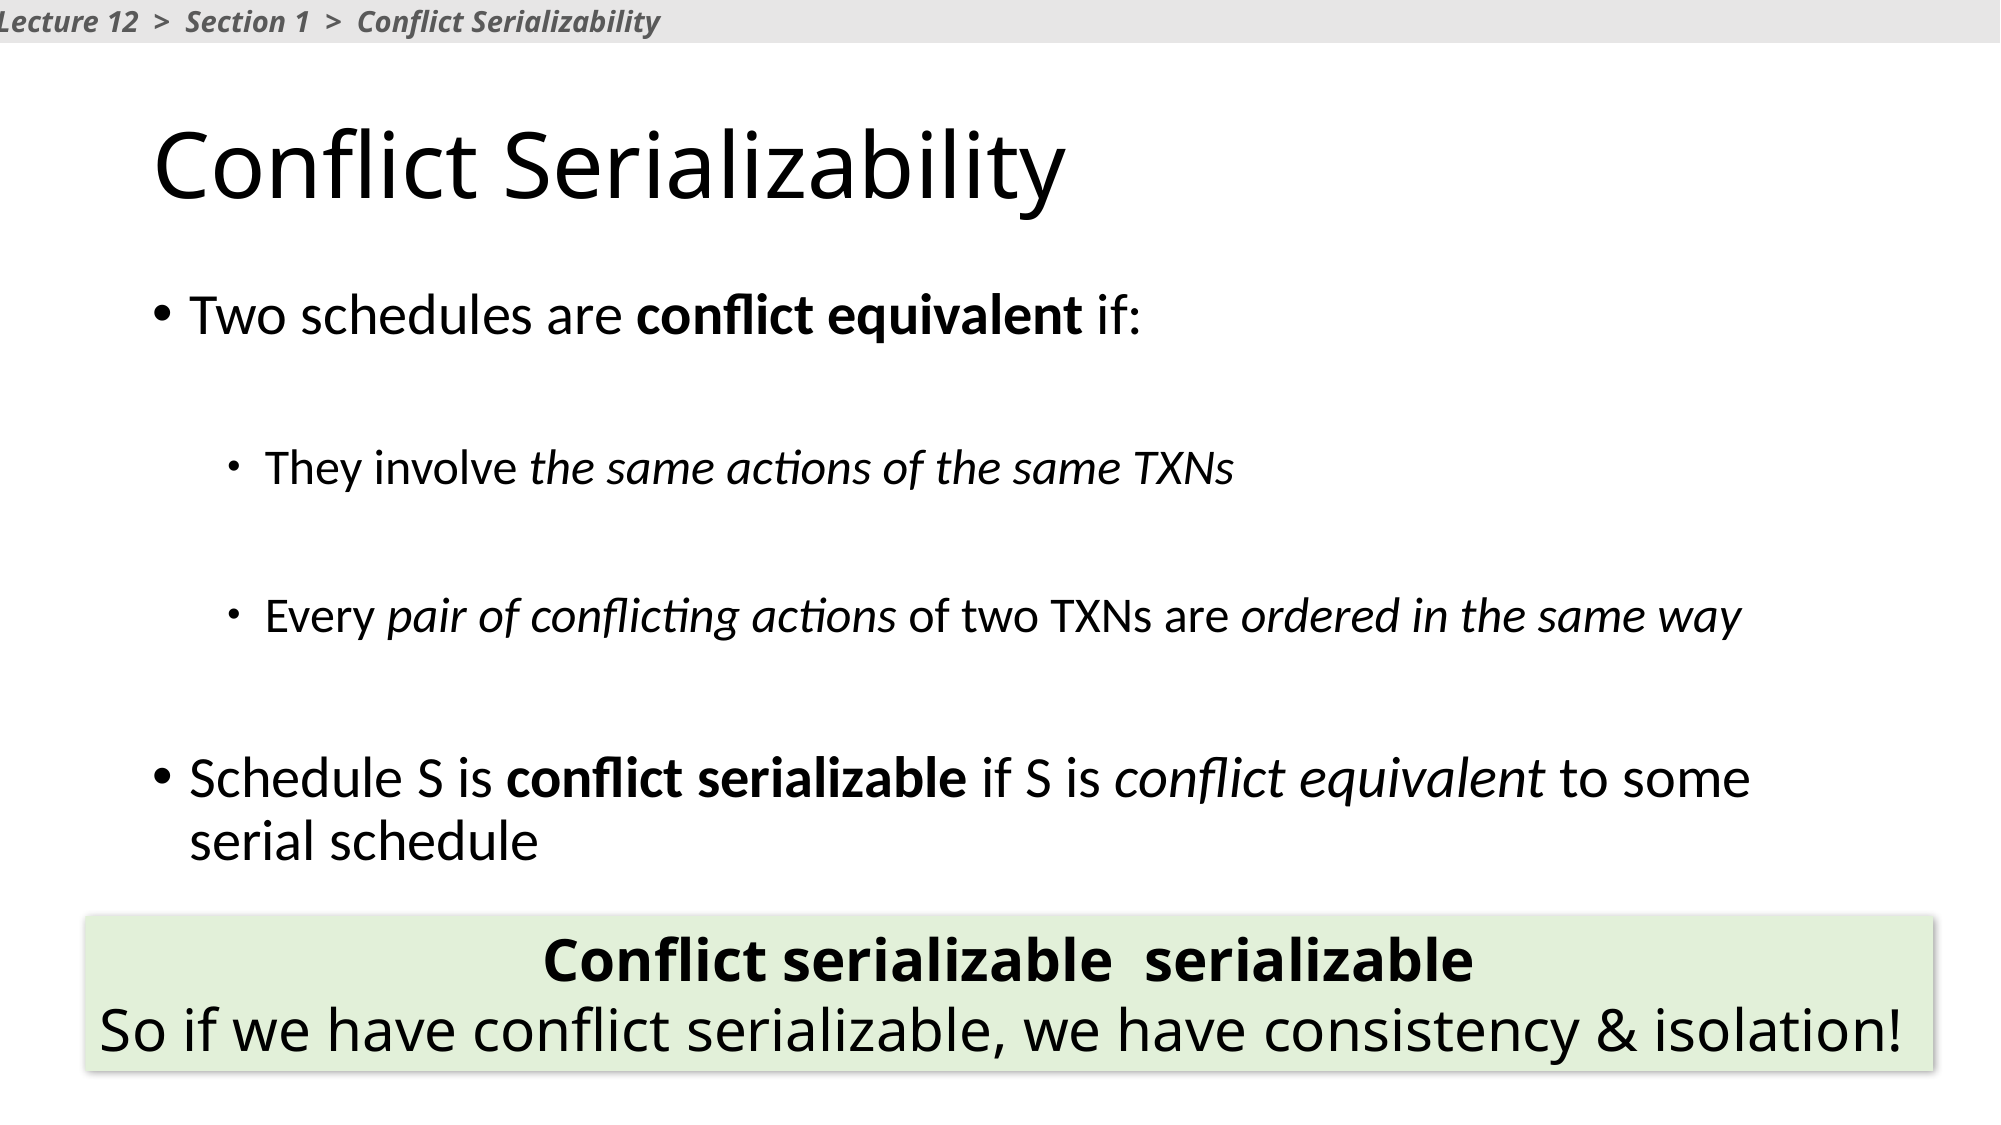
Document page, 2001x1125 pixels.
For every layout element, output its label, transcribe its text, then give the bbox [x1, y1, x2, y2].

title Conflict Serializability [137, 59, 1863, 277]
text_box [0, 0, 2000, 47]
list Two schedules are conflict equivalent if: They involve the same actions of the same TXNs Every pair of conflicting actions of two TXNs are ordered in the same way Schedule S is conflict serializable if S is conflict equivalent to some serial schedule [137, 277, 1882, 912]
